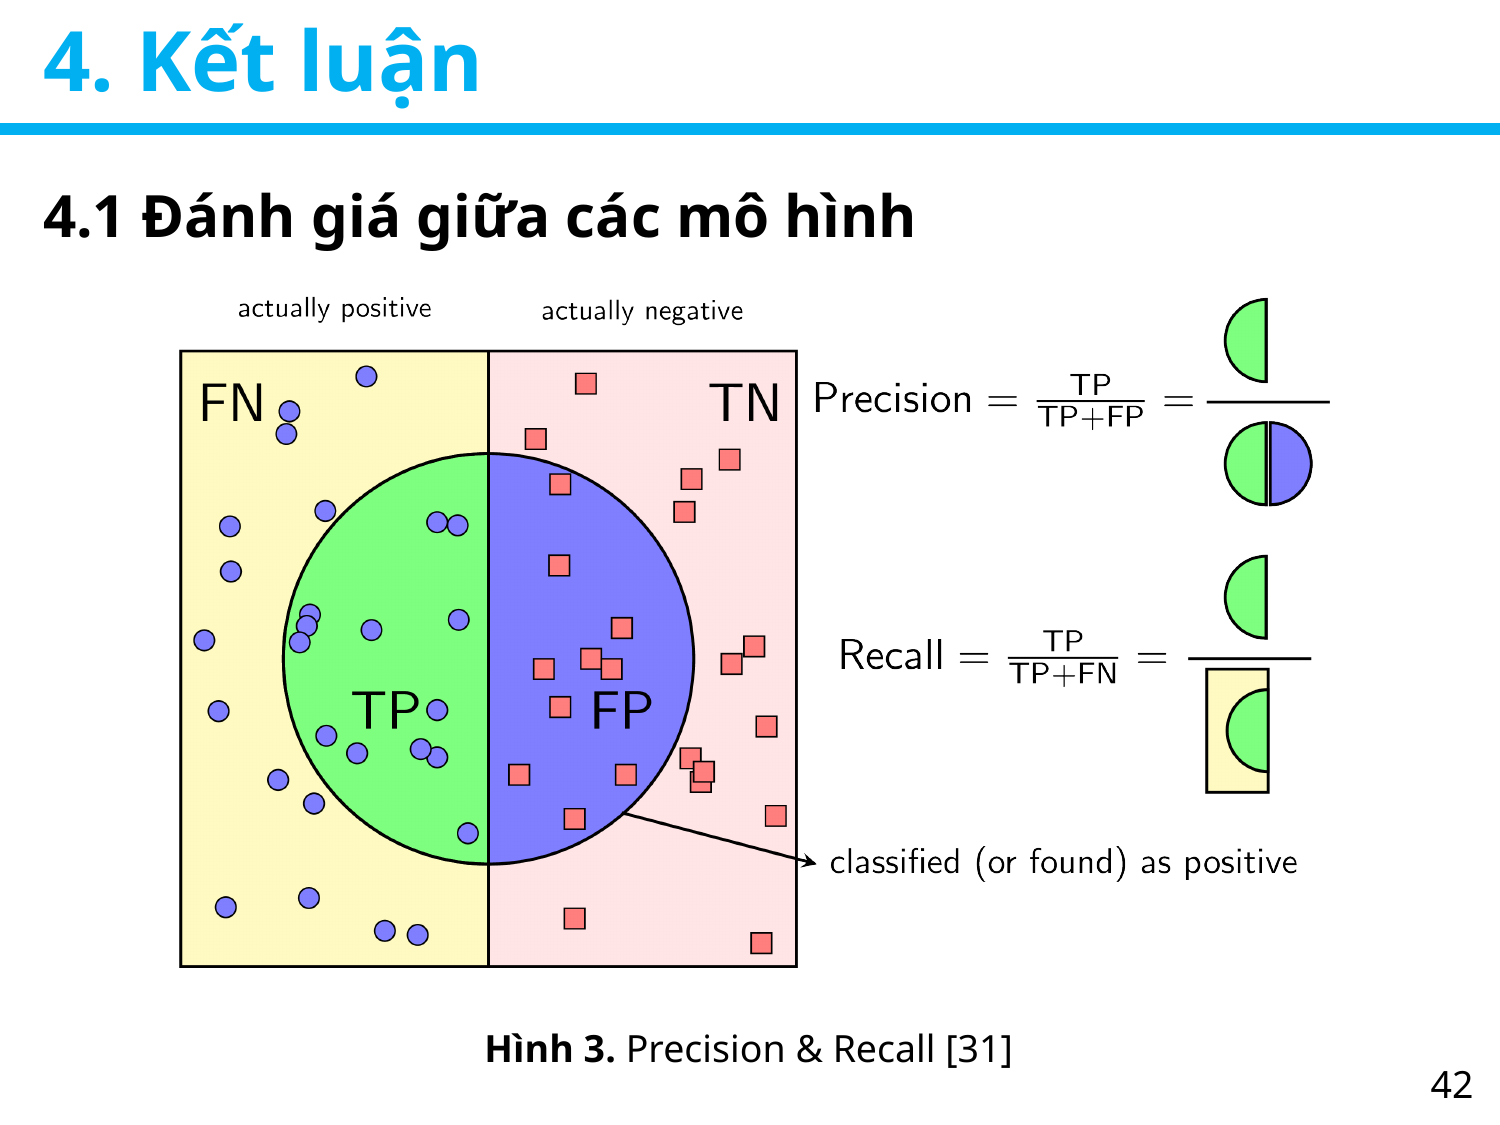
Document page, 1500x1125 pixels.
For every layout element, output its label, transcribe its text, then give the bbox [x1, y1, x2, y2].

picture [167, 287, 1331, 968]
title 4. Kết luận [28, 8, 1470, 121]
list 4.1 Đánh giá giữa các mô hình [28, 158, 1470, 1041]
text_box Hình 3. Precision & Recall [31] [469, 1017, 1029, 1078]
